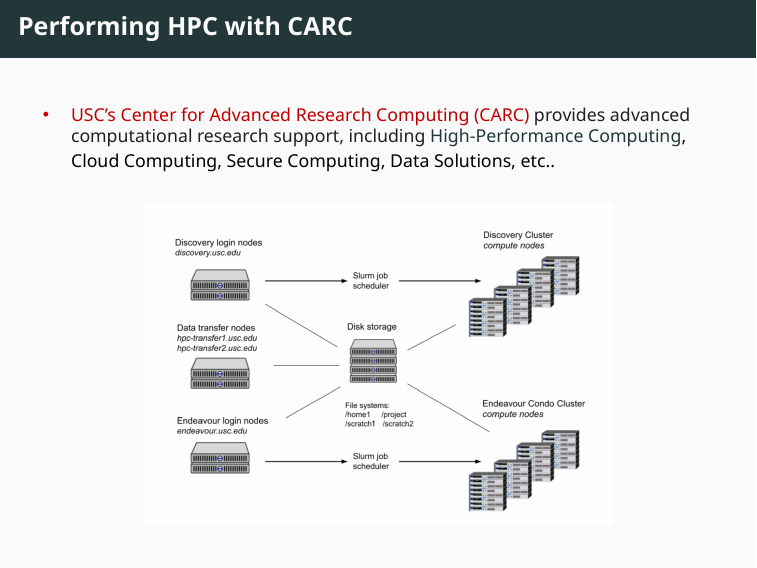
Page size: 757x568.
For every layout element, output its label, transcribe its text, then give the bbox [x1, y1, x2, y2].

title Performing HPC with CARC [18, 10, 739, 41]
picture [142, 203, 614, 525]
text_box USC’s Center for Advanced Research Computing (CARC) provides advanced computational research support, including High-Performance Computing, Cloud Computing, Secure Computing, Data Solutions, etc.. [28, 96, 729, 454]
